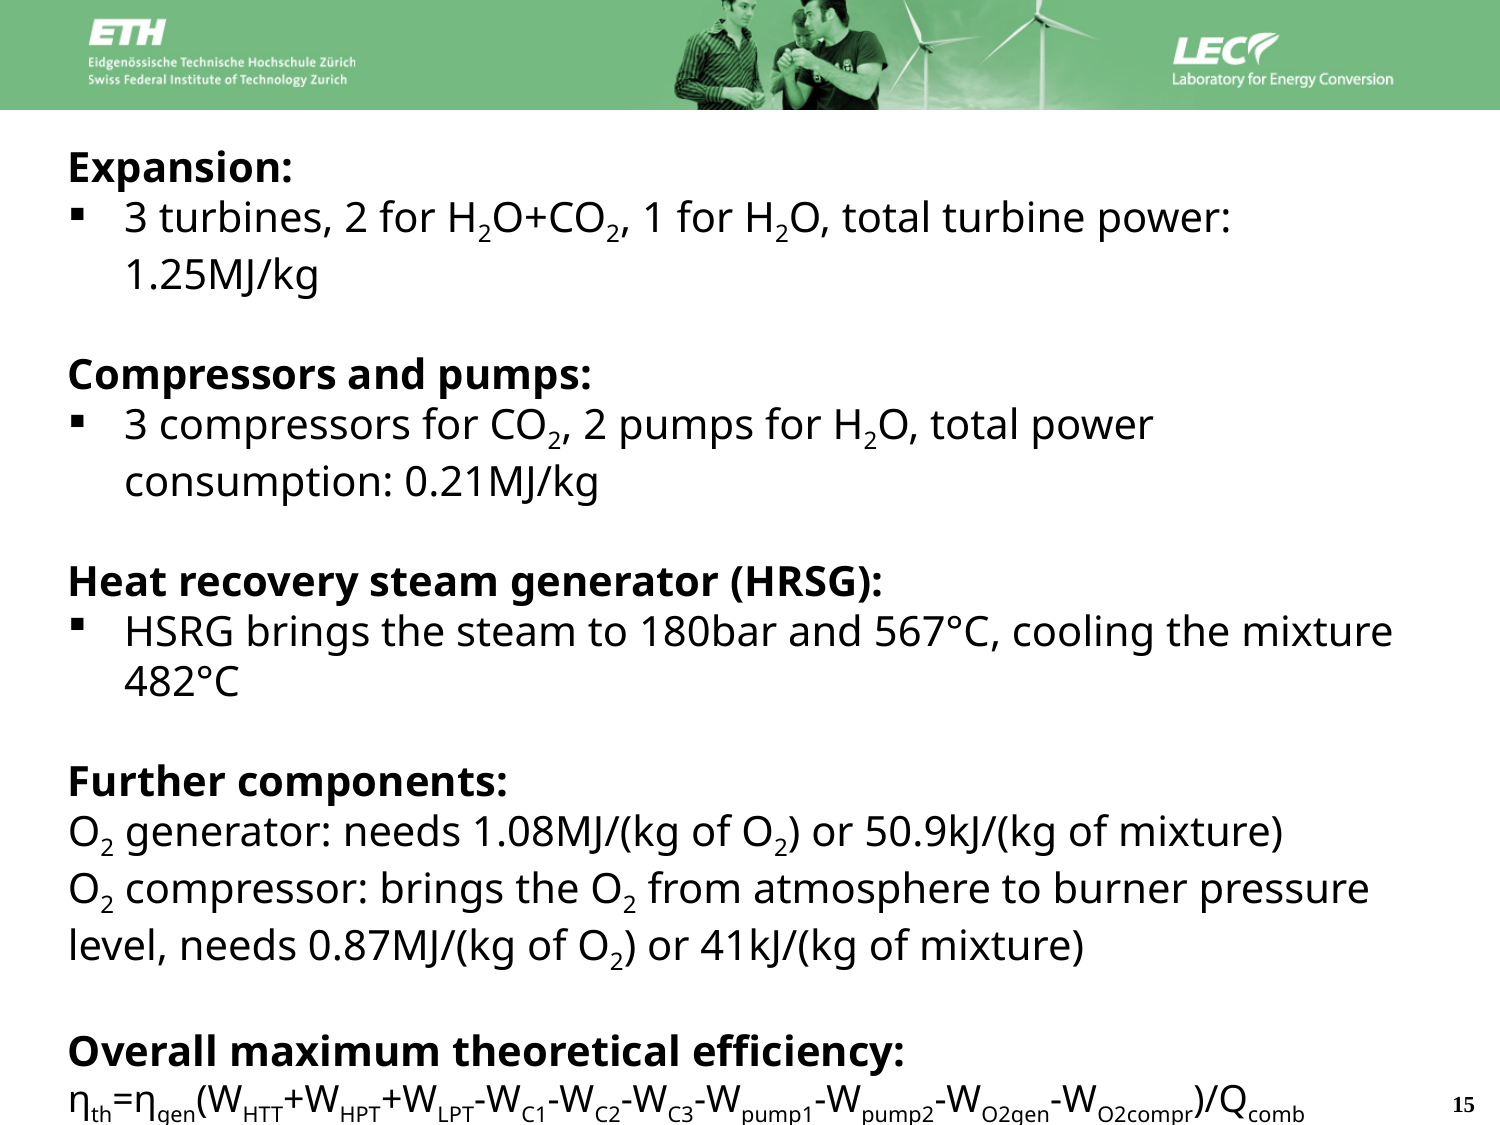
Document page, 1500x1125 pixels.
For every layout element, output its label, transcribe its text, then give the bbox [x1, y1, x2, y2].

picture [0, 0, 1500, 110]
text_box Expansion: 3 turbines, 2 for H2O+CO2, 1 for H2O, total turbine power: 1.25MJ/kg Compressors and pumps: 3 compressors for CO2, 2 pumps for H2O, total power consumption: 0.21MJ/kg Heat recovery steam generator (HRSG): HSRG brings the steam to 180bar and 567°C, cooling the mixture 482°C Further components: O2 generator: needs 1.08MJ/(kg of O2) or 50.9kJ/(kg of mixture) O2 compressor: brings the O2 from atmosphere to burner pressure level, needs 0.87MJ/(kg of O2) or 41kJ/(kg of mixture) Overall maximum theoretical efficiency: ηth=ηgen(WHTT+WHPT+WLPT-WC1-WC2-WC3-Wpump1-Wpump2-WO2gen-WO2compr)/Qcomb = 57.5% [53, 133, 1424, 1125]
